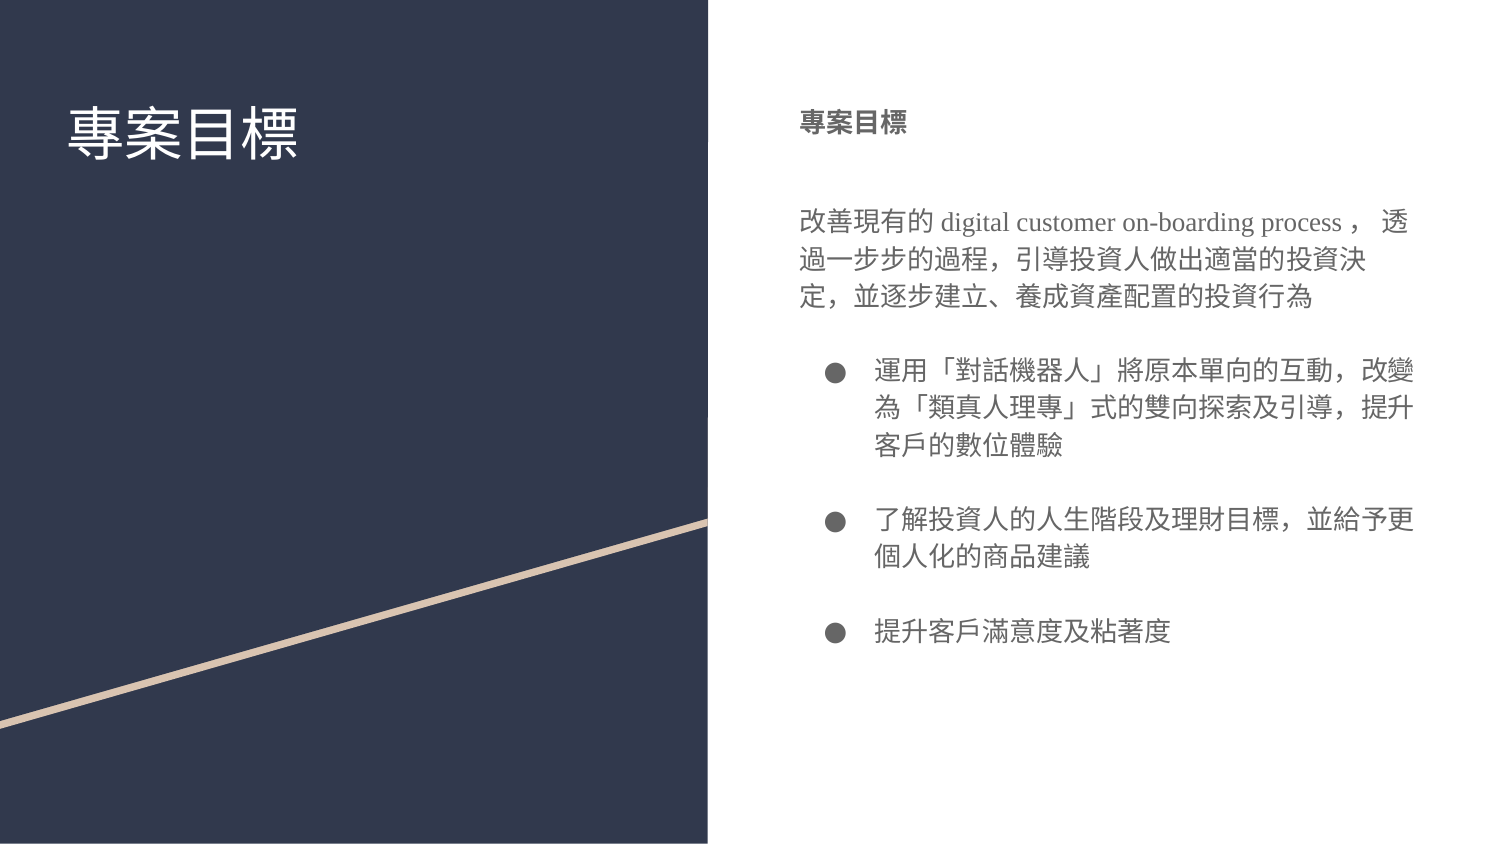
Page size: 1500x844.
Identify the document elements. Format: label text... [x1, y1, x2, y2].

title 專案目標 [51, 82, 660, 494]
list 專案目標 改善現有的digital customer on-boarding process， 透過一步步的過程，引導投資人做出適當的投資決定，並逐步建立、養成資產配置的投資行為 運用「對話機器人」將原本單向的互動，改變為「類真人理專」式的雙向探索及引導，提升客戶的數位體驗 了解投資人的人生階段及理財目標，並給予更個人化的商品建議 提升客戶滿意度及粘著度 [784, 85, 1434, 758]
